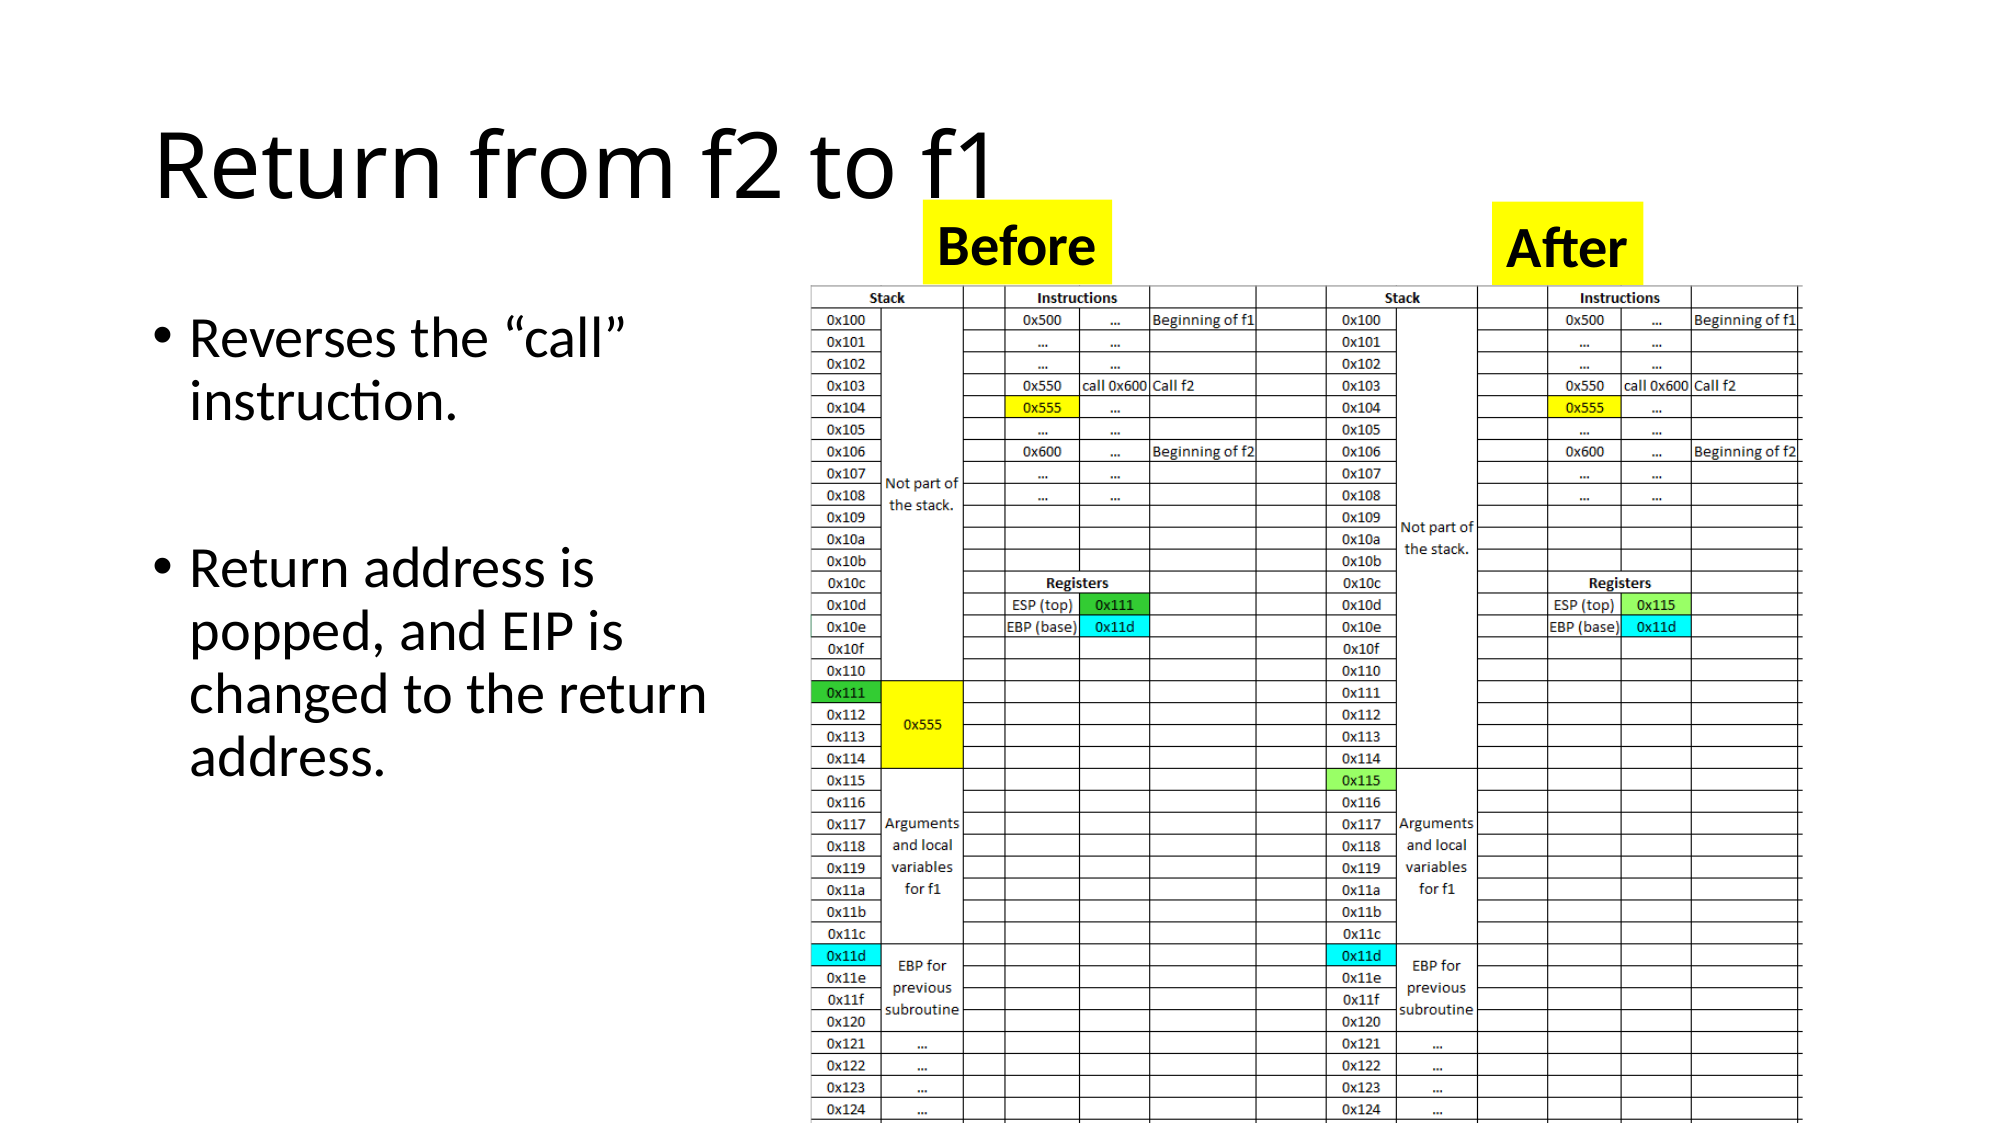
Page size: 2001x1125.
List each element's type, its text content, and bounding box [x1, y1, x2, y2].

picture [810, 285, 1803, 1123]
title Return from f2 to f1 [137, 59, 1863, 278]
text_box Before [922, 199, 1113, 285]
list Reverses the “call” instruction. Return address is popped, and EIP is changed to the return address. [137, 299, 758, 1014]
text_box After [1492, 201, 1644, 285]
